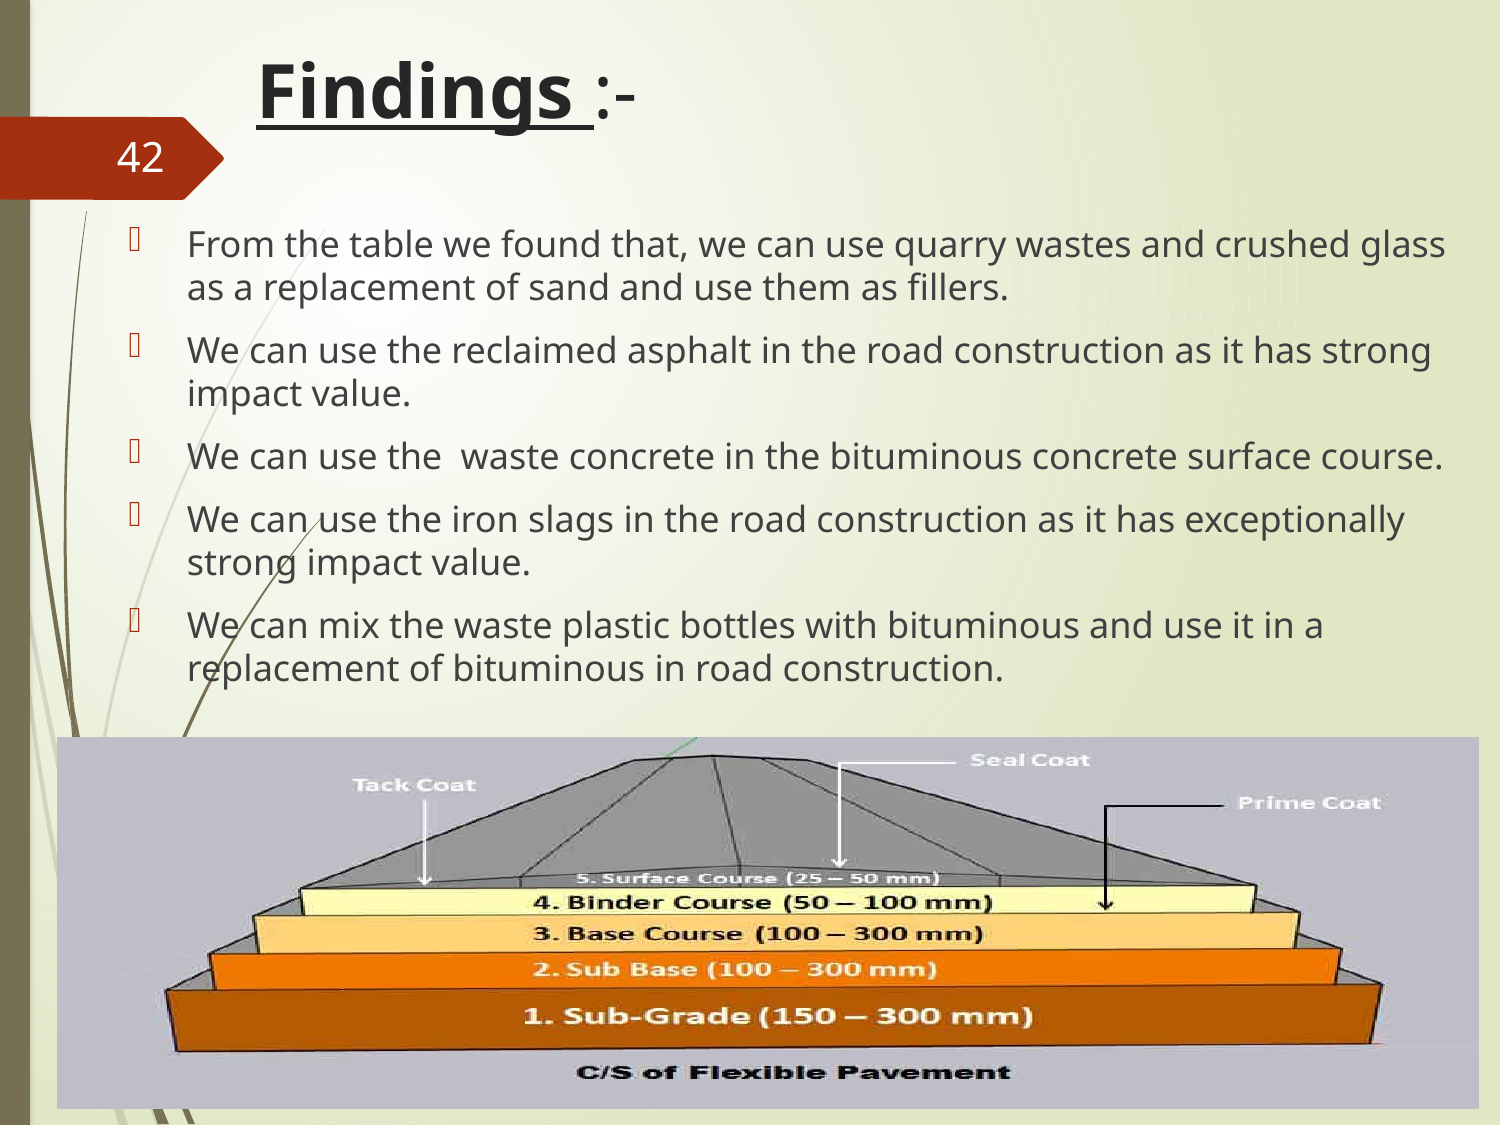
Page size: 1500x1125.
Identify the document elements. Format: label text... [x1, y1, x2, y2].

slide_number 42 [83, 129, 180, 190]
picture [57, 737, 1480, 1110]
list From the table we found that, we can use quarry wastes and crushed glass as a replacement of sand and use them as fillers. We can use the reclaimed asphalt in the road construction as it has strong impact value. We can use the waste concrete in the bituminous concrete surface course. We can use the iron slags in the road construction as it has exceptionally strong impact value. We can mix the waste plastic bottles with bituminous and use it in a replacement of bituminous in road construction. [113, 213, 1479, 727]
title Findings :- [241, 36, 1400, 167]
